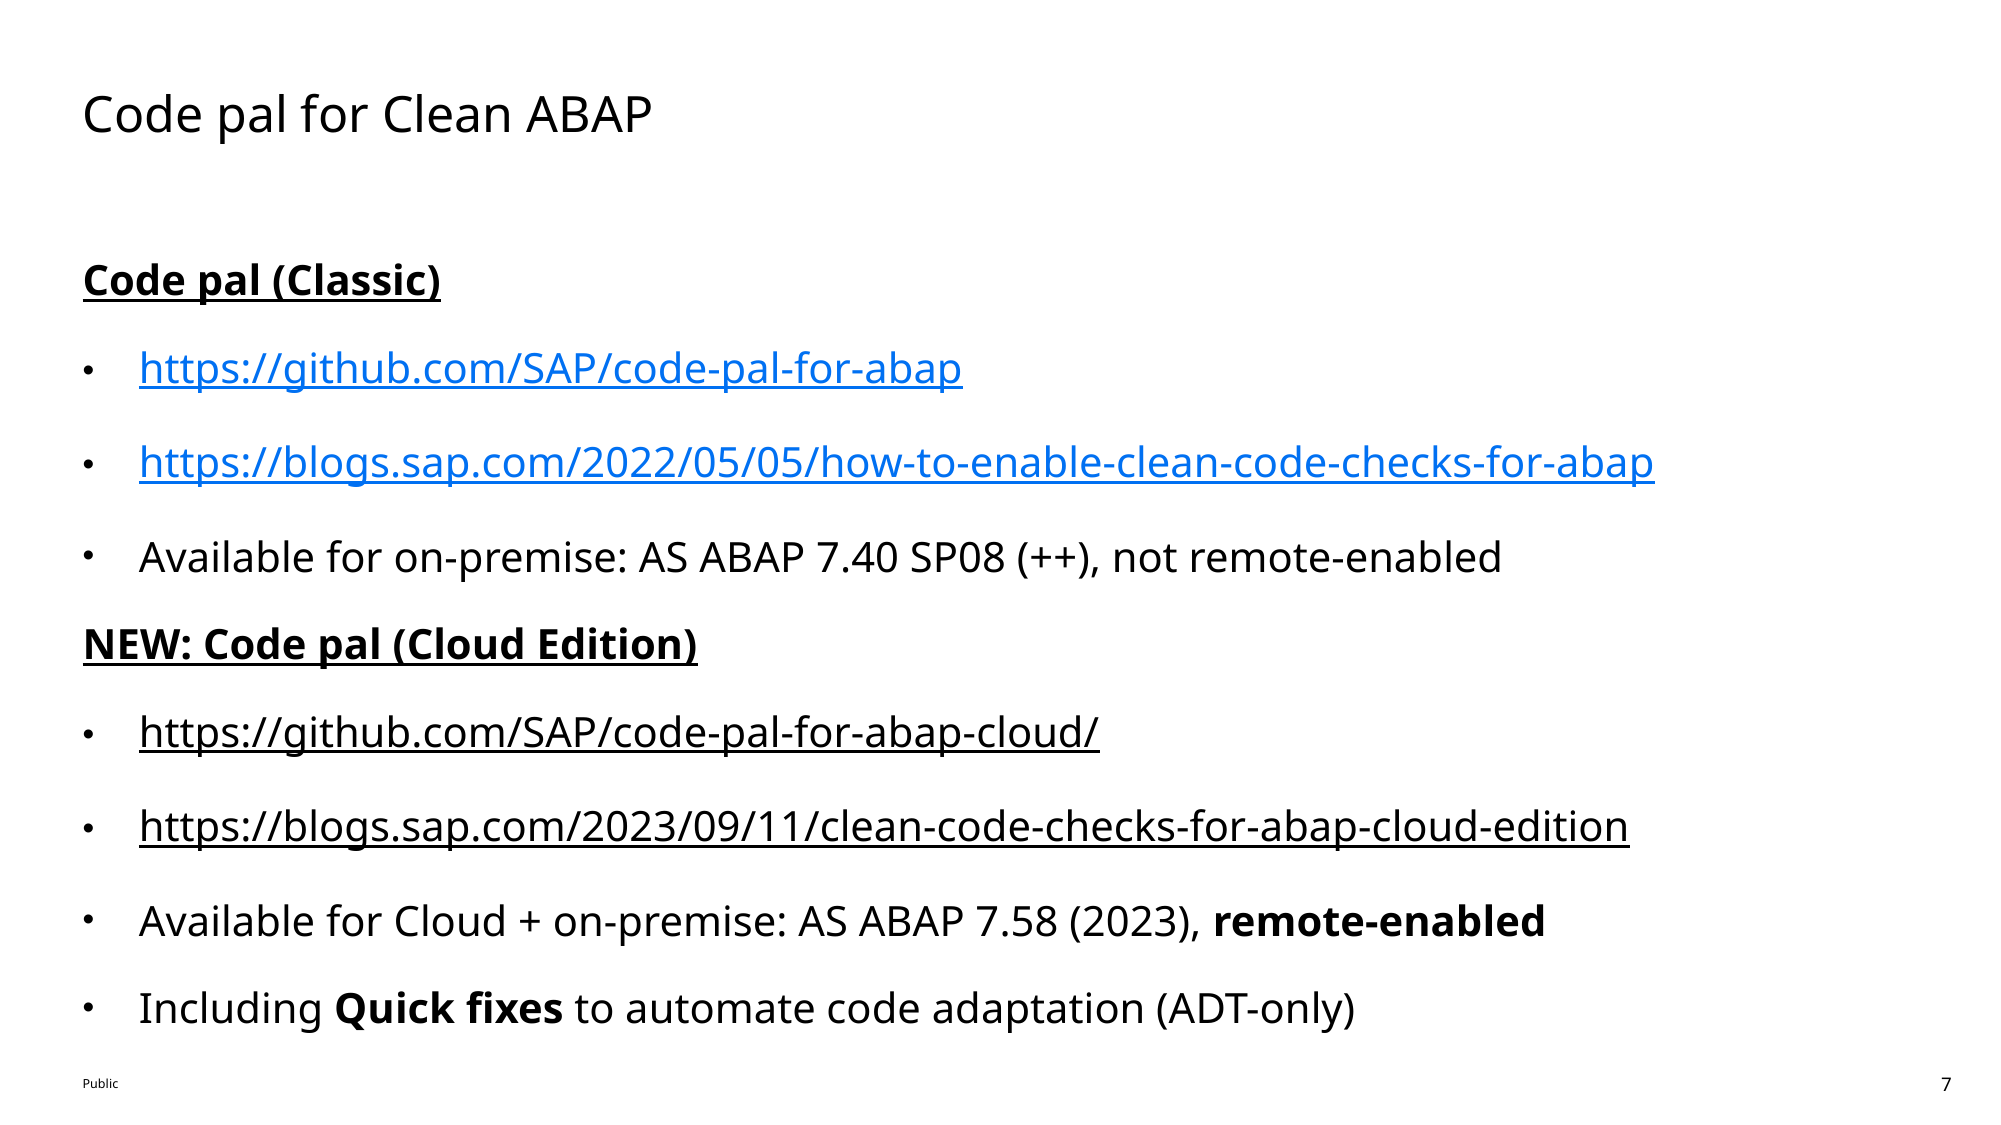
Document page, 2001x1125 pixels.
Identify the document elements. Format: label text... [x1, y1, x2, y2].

list Code pal (Classic) https://github.com/SAP/code-pal-for-abap https://blogs.sap.com/2022/05/05/how-to-enable-clean-code-checks-for-abap Available for on-premise: AS ABAP 7.40 SP08 (++), not remote-enabled NEW: Code pal (Cloud Edition) https://github.com/SAP/code-pal-for-abap-cloud/ https://blogs.sap.com/2023/09/11/clean-code-checks-for-abap-cloud-edition Available for Cloud + on-premise: AS ABAP 7.58 (2023), remote-enabled Including Quick fixes to automate code adaptation (ADT-only) [82, 253, 1918, 1040]
title Code pal for Clean ABAP [82, 82, 1918, 144]
